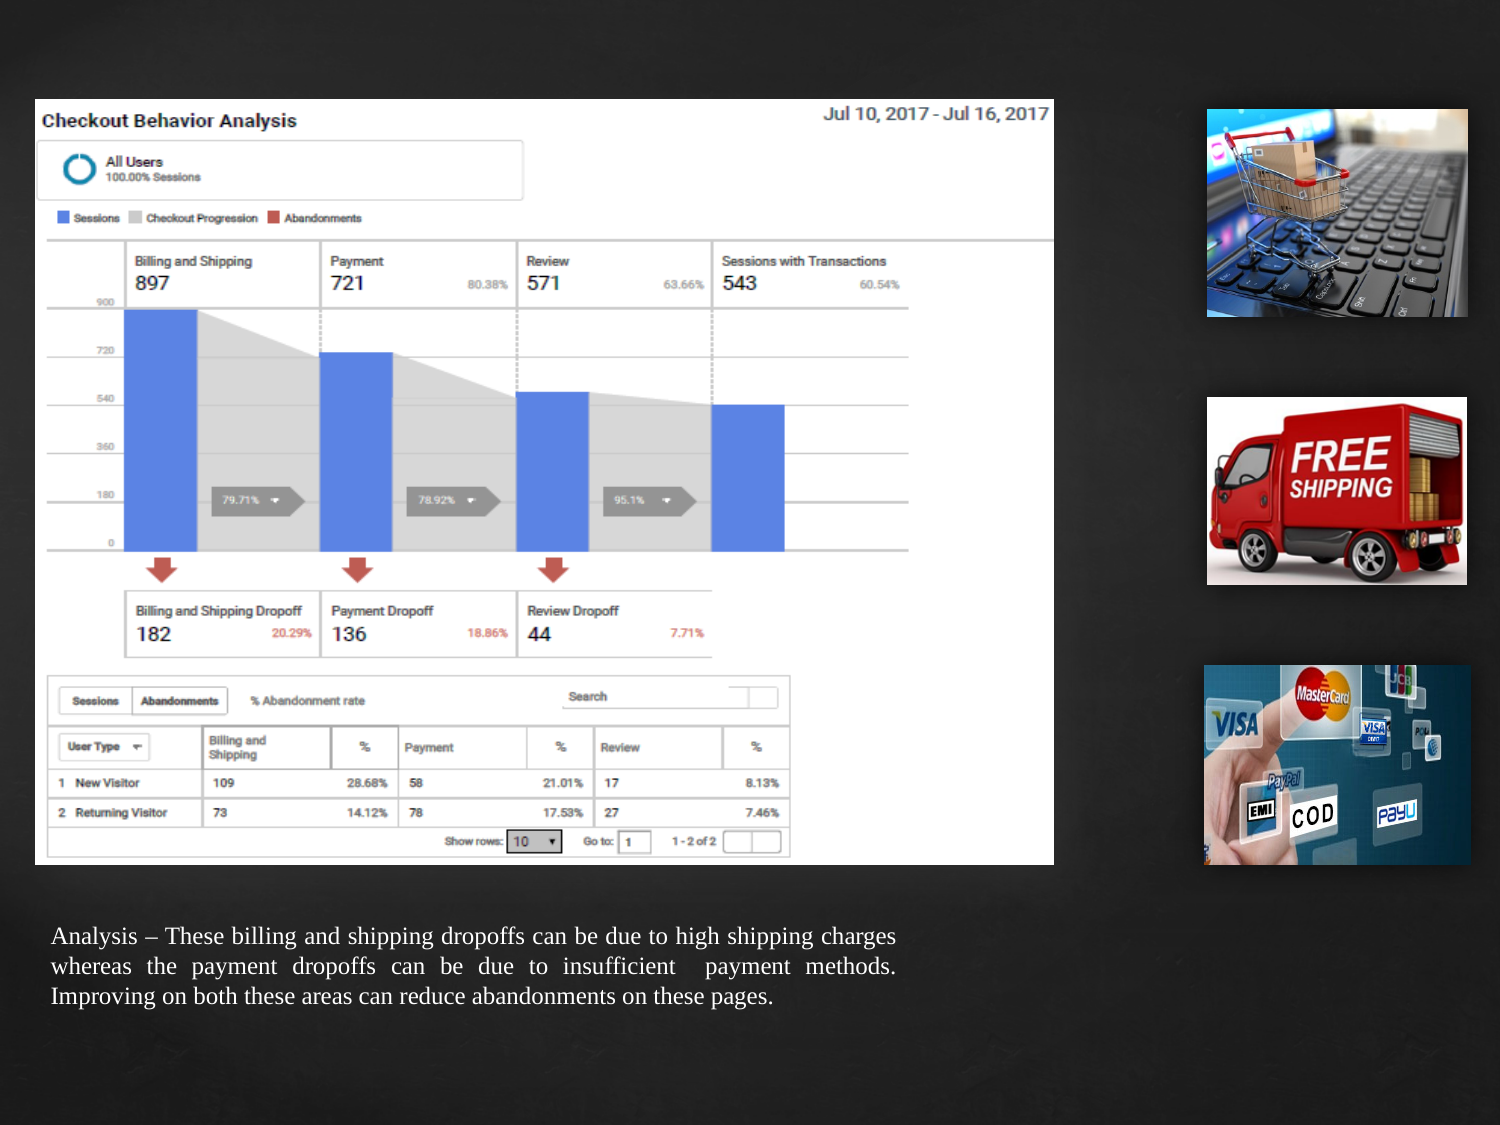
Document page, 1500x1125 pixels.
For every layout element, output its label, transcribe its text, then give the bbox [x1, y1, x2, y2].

picture [35, 99, 1055, 866]
picture [1467, 770, 1471, 784]
picture [1447, 834, 1452, 848]
picture [1207, 108, 1468, 318]
picture [1449, 674, 1454, 696]
picture [1203, 665, 1444, 866]
picture [1207, 396, 1467, 586]
text_box Analysis – These billing and shipping dropoffs can be due to high shipping charges whereas the payment dropoffs can be due to insufficient payment methods. Improving on both these areas can reduce abandonments on these pages. [35, 912, 913, 1018]
picture [1452, 714, 1456, 728]
